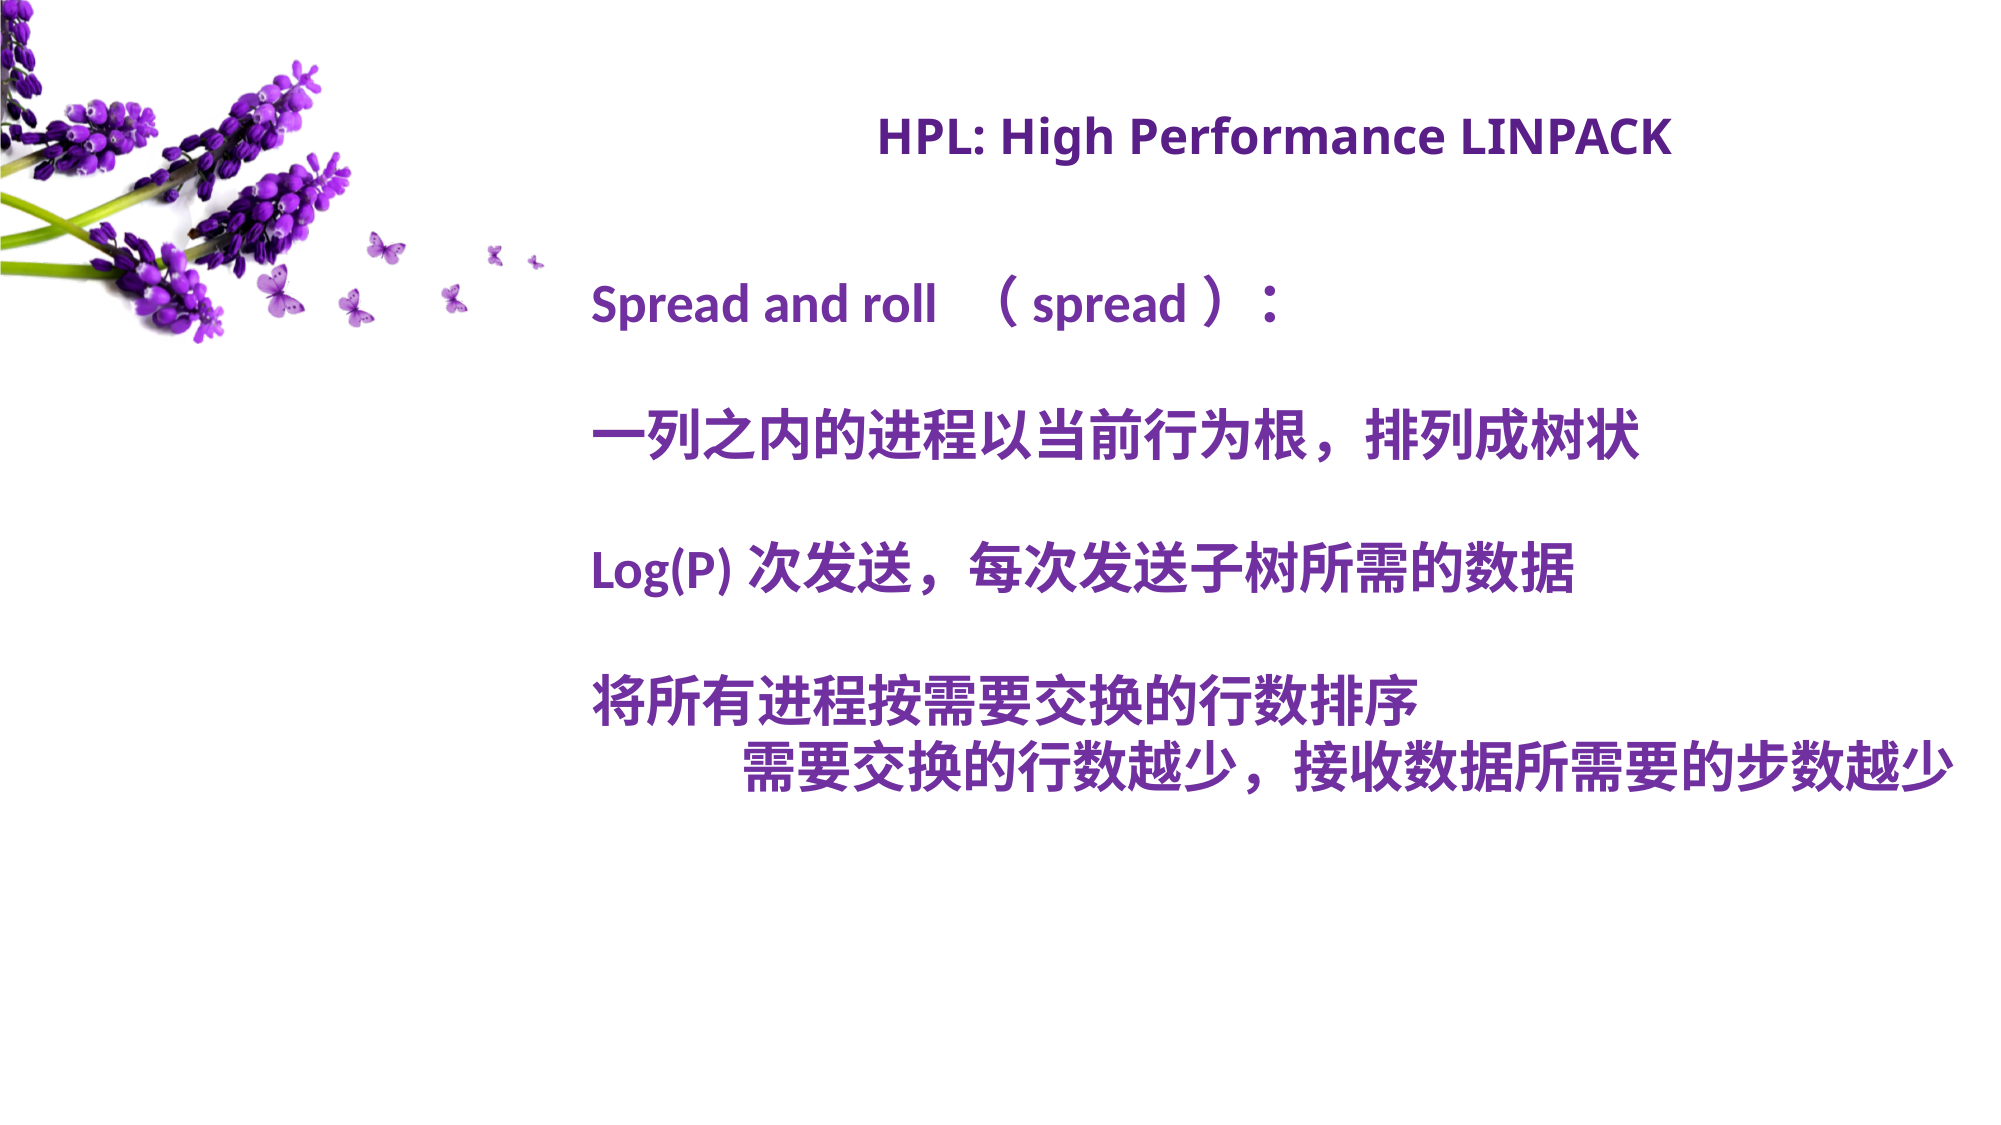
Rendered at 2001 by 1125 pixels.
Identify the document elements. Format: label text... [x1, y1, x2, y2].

text_box Spread and roll （spread）： 一列之内的进程以当前行为根，排列成树状 Log(P)次发送，每次发送子树所需的数据 将所有进程按需要交换的行数排序 需要交换的行数越少，接收数据所需要的步数越少 [576, 260, 1972, 873]
text_box HPL: High Performance LINPACK [831, 97, 1717, 172]
picture [1, 0, 552, 435]
